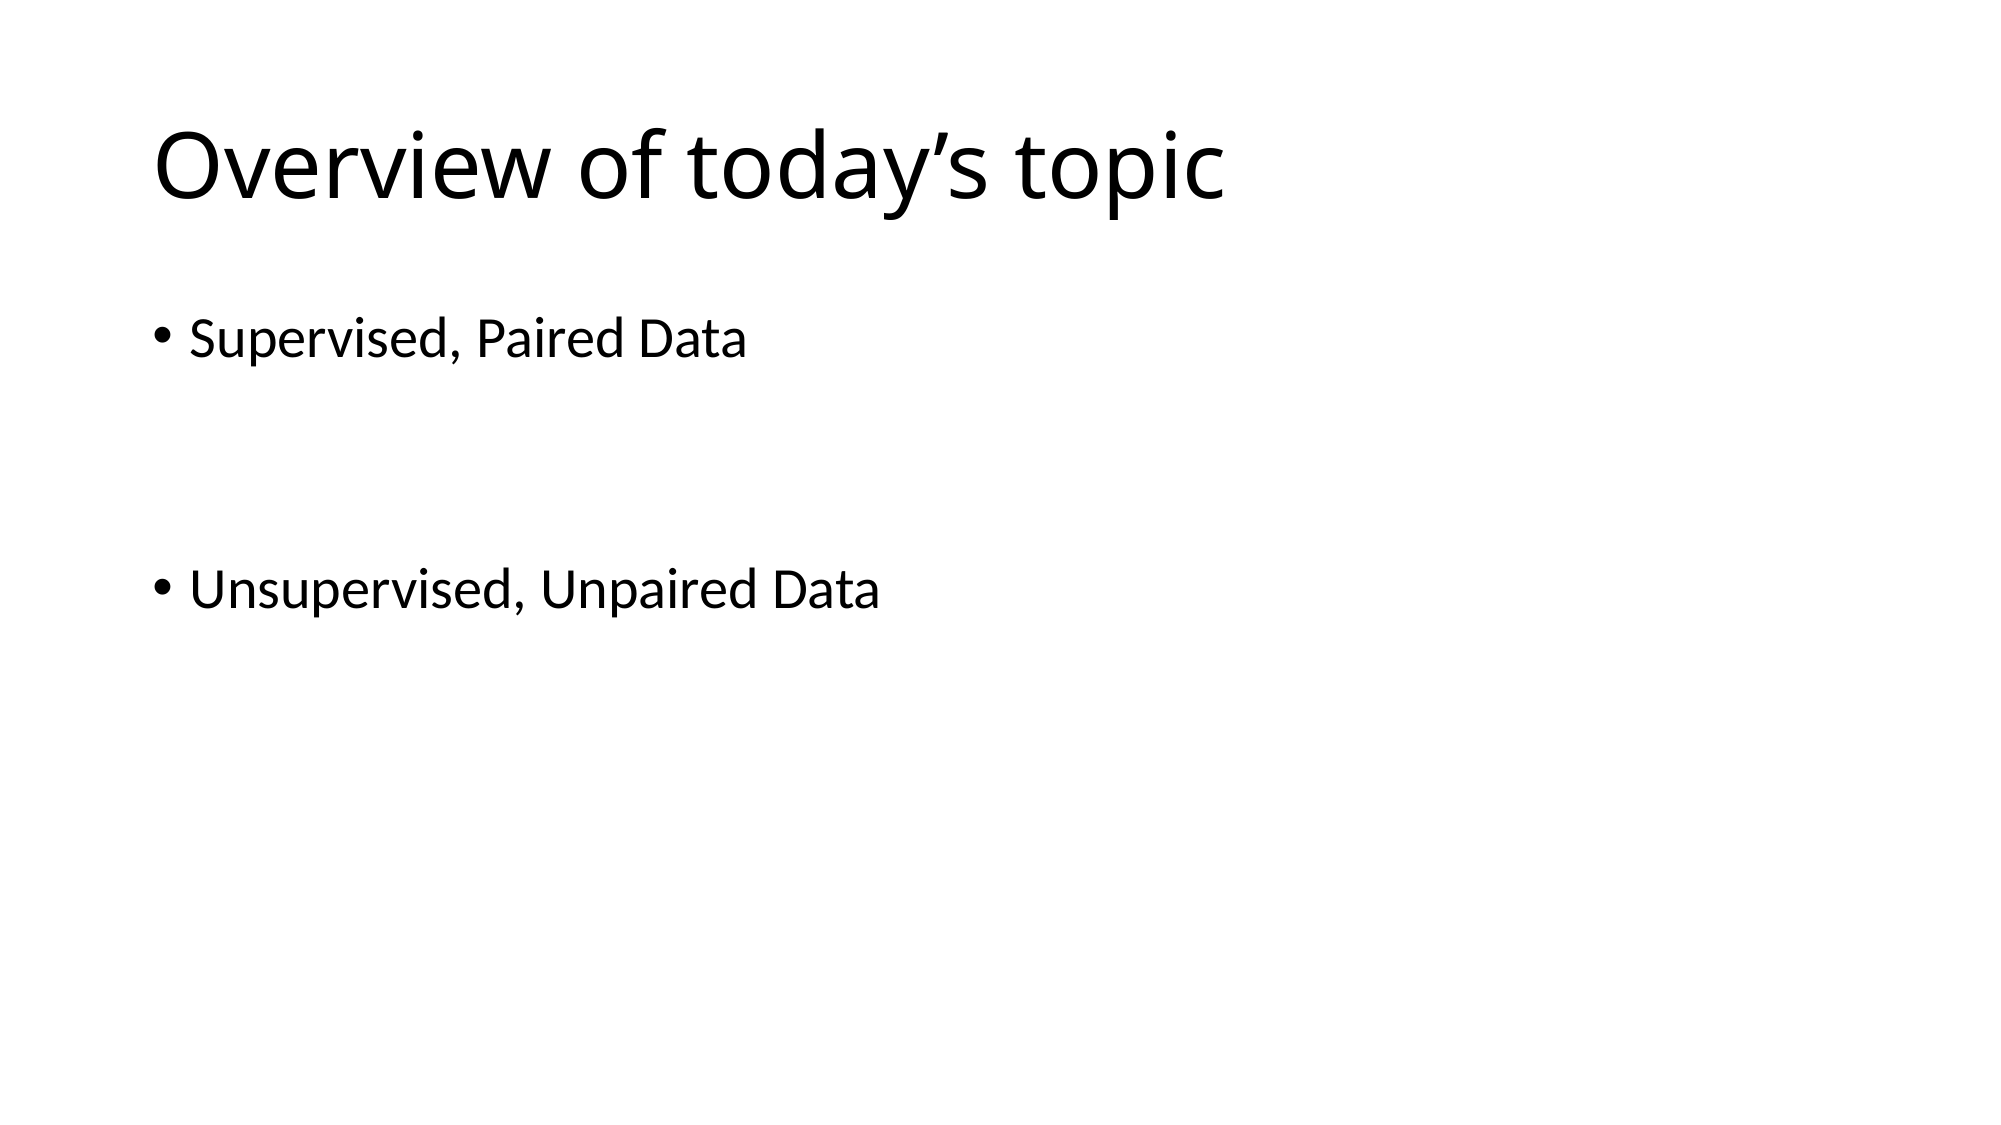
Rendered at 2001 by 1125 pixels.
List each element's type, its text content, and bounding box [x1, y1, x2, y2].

list Supervised, Paired Data Unsupervised, Unpaired Data [137, 299, 1863, 1014]
title Overview of today’s topic [137, 59, 1863, 278]
